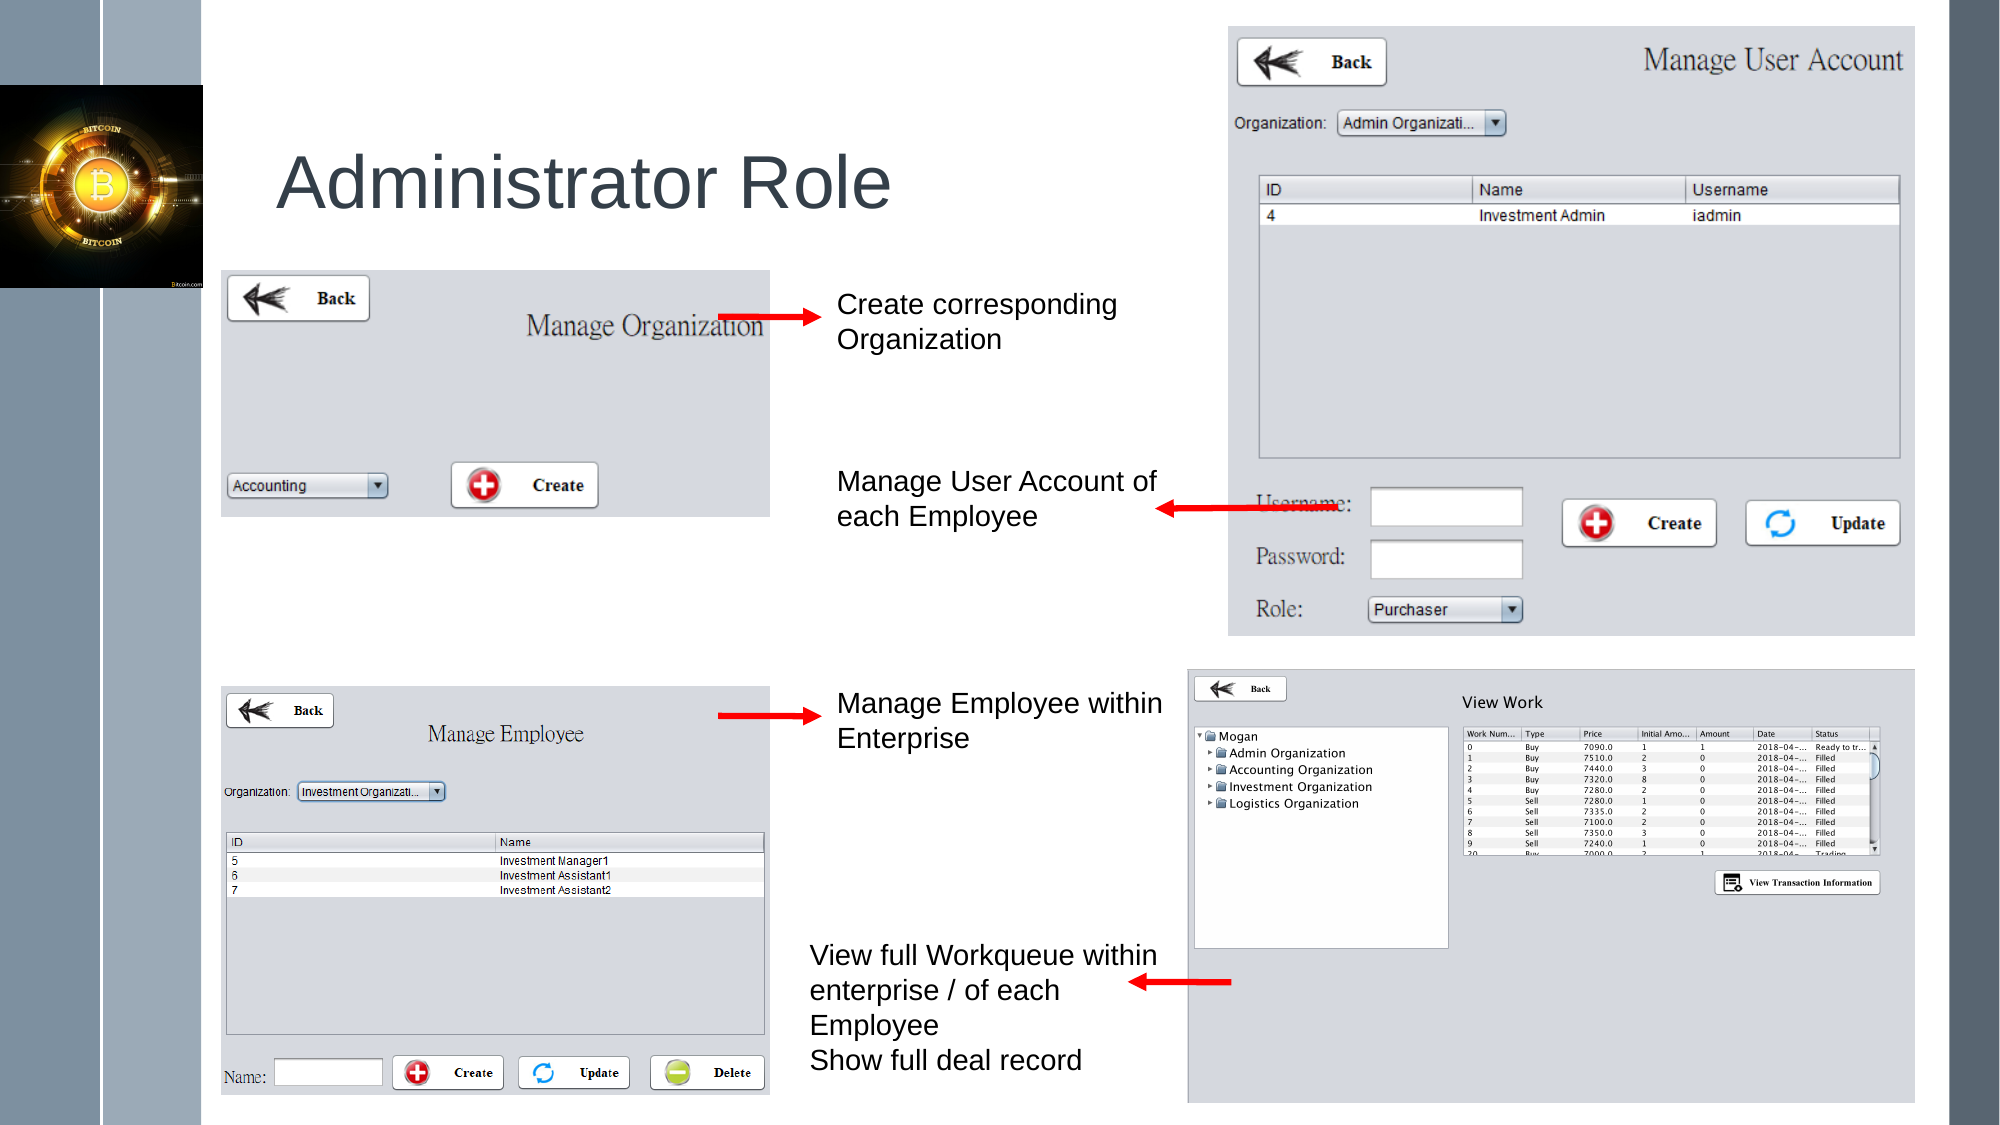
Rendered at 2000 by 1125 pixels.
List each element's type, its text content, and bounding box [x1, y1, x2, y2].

text_box Manage Employee within Enterprise [821, 669, 1186, 762]
text_box Manage User Account of each Employee [821, 447, 1205, 540]
text_box View full Workqueue within enterprise / of each Employee Show full deal record [794, 921, 1177, 1079]
title Administrator Role [261, 29, 1223, 233]
picture [1187, 669, 1915, 1103]
picture [1228, 26, 1915, 636]
picture [221, 685, 771, 1096]
picture [221, 270, 771, 517]
text_box Create corresponding Organization [821, 270, 1205, 363]
picture [0, 85, 203, 288]
